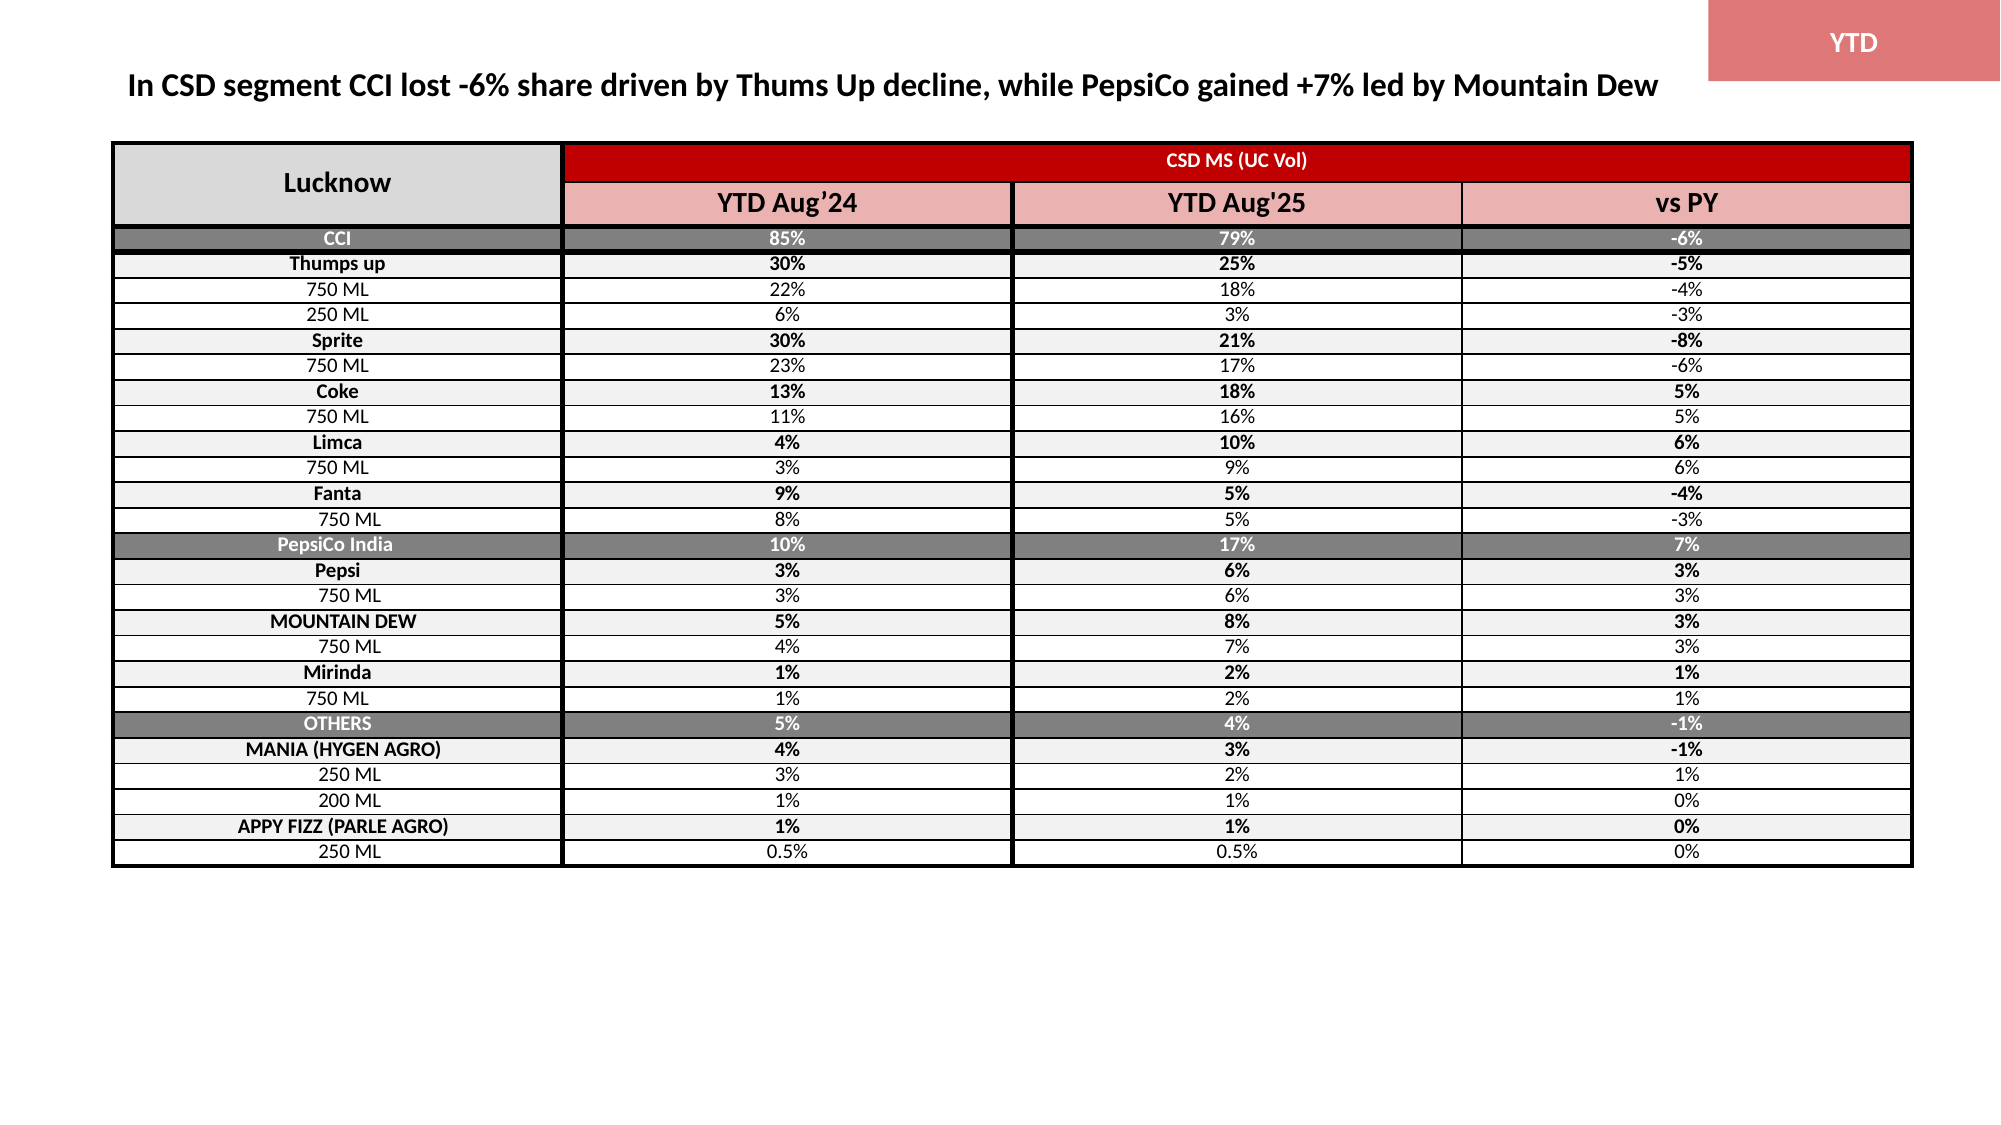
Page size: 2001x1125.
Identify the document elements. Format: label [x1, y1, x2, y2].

table_cell [1015, 183, 1461, 224]
table_cell [1015, 304, 1461, 328]
table_cell [1015, 255, 1461, 277]
table_cell [115, 534, 560, 558]
table_cell [115, 255, 560, 277]
table_cell [1463, 483, 1910, 507]
table_cell [1463, 330, 1910, 353]
table_cell [565, 458, 1010, 481]
table_cell [1015, 713, 1461, 737]
table_cell [565, 688, 1010, 711]
table_cell [1015, 483, 1461, 507]
table_cell [565, 509, 1010, 532]
table_cell [565, 764, 1010, 788]
table_cell [565, 483, 1010, 507]
table_cell [115, 560, 560, 584]
table_cell [115, 229, 560, 249]
table_cell [1463, 841, 1910, 864]
table_cell [1015, 534, 1461, 558]
table_cell [115, 611, 560, 635]
table_cell [1015, 611, 1461, 635]
table_cell [115, 279, 560, 302]
table_cell [1463, 815, 1910, 839]
table_cell [1015, 330, 1461, 353]
table_cell [115, 815, 560, 839]
table_cell [115, 841, 560, 864]
table_cell [1463, 560, 1910, 584]
table_cell [115, 381, 560, 405]
table_cell [565, 790, 1010, 814]
table_cell [115, 304, 560, 328]
table_cell [1015, 279, 1461, 302]
table_cell [1463, 304, 1910, 328]
table_cell [115, 739, 560, 763]
table_cell [565, 279, 1010, 302]
table_cell [1015, 662, 1461, 686]
table_cell [1463, 764, 1910, 788]
table_cell [1463, 534, 1910, 558]
table_cell [565, 815, 1010, 839]
table_cell [1015, 688, 1461, 711]
table_cell [1015, 432, 1461, 456]
table_cell [565, 255, 1010, 277]
table_cell [1463, 585, 1910, 609]
table_cell [565, 304, 1010, 328]
table_cell [115, 432, 560, 456]
table_cell [1463, 255, 1910, 277]
text_box [87, 0, 2000, 155]
table_cell [1463, 662, 1910, 686]
table_cell [1463, 183, 1910, 224]
table_cell [565, 662, 1010, 686]
table_cell [1463, 509, 1910, 532]
table_cell [1015, 560, 1461, 584]
table_cell [565, 585, 1010, 609]
table_cell [1463, 229, 1910, 249]
table_cell [1015, 406, 1461, 430]
table_cell [115, 509, 560, 532]
table_cell [115, 355, 560, 379]
table_cell [565, 636, 1010, 660]
table_cell [565, 381, 1010, 405]
table_cell [115, 636, 560, 660]
table_cell [115, 688, 560, 711]
table_cell [115, 458, 560, 481]
table_cell [565, 330, 1010, 353]
table_cell [115, 790, 560, 814]
table_cell [565, 183, 1010, 224]
table_cell [115, 330, 560, 353]
table_cell [115, 483, 560, 507]
table_cell [565, 560, 1010, 584]
table_cell [1463, 713, 1910, 737]
table_cell [1015, 381, 1461, 405]
table_header [115, 145, 560, 224]
table_cell [1463, 739, 1910, 763]
table_cell [565, 432, 1010, 456]
table_cell [565, 355, 1010, 379]
table_cell [1015, 585, 1461, 609]
table_cell [115, 585, 560, 609]
table_cell [565, 739, 1010, 763]
table_cell [115, 406, 560, 430]
table_cell [1463, 458, 1910, 481]
table_cell [1015, 458, 1461, 481]
table_cell [1015, 509, 1461, 532]
table_cell [565, 229, 1010, 249]
table_cell [1463, 636, 1910, 660]
table_cell [115, 713, 560, 737]
table_cell [1463, 611, 1910, 635]
table_cell [115, 662, 560, 686]
table_cell [1015, 739, 1461, 763]
table_cell [1463, 432, 1910, 456]
table_cell [1015, 815, 1461, 839]
table_cell [1463, 790, 1910, 814]
table_cell [1015, 841, 1461, 864]
table_cell [1463, 355, 1910, 379]
table_header [565, 145, 1910, 181]
table_cell [115, 764, 560, 788]
table_cell [565, 611, 1010, 635]
table_cell [565, 841, 1010, 864]
table_cell [1015, 355, 1461, 379]
table_cell [565, 713, 1010, 737]
table_cell [1463, 406, 1910, 430]
table_cell [1463, 279, 1910, 302]
table_cell [1463, 381, 1910, 405]
table_cell [1015, 764, 1461, 788]
table_cell [565, 406, 1010, 430]
table_cell [1015, 229, 1461, 249]
table_cell [1463, 688, 1910, 711]
table_cell [565, 534, 1010, 558]
table_cell [1015, 790, 1461, 814]
table_cell [1015, 636, 1461, 660]
